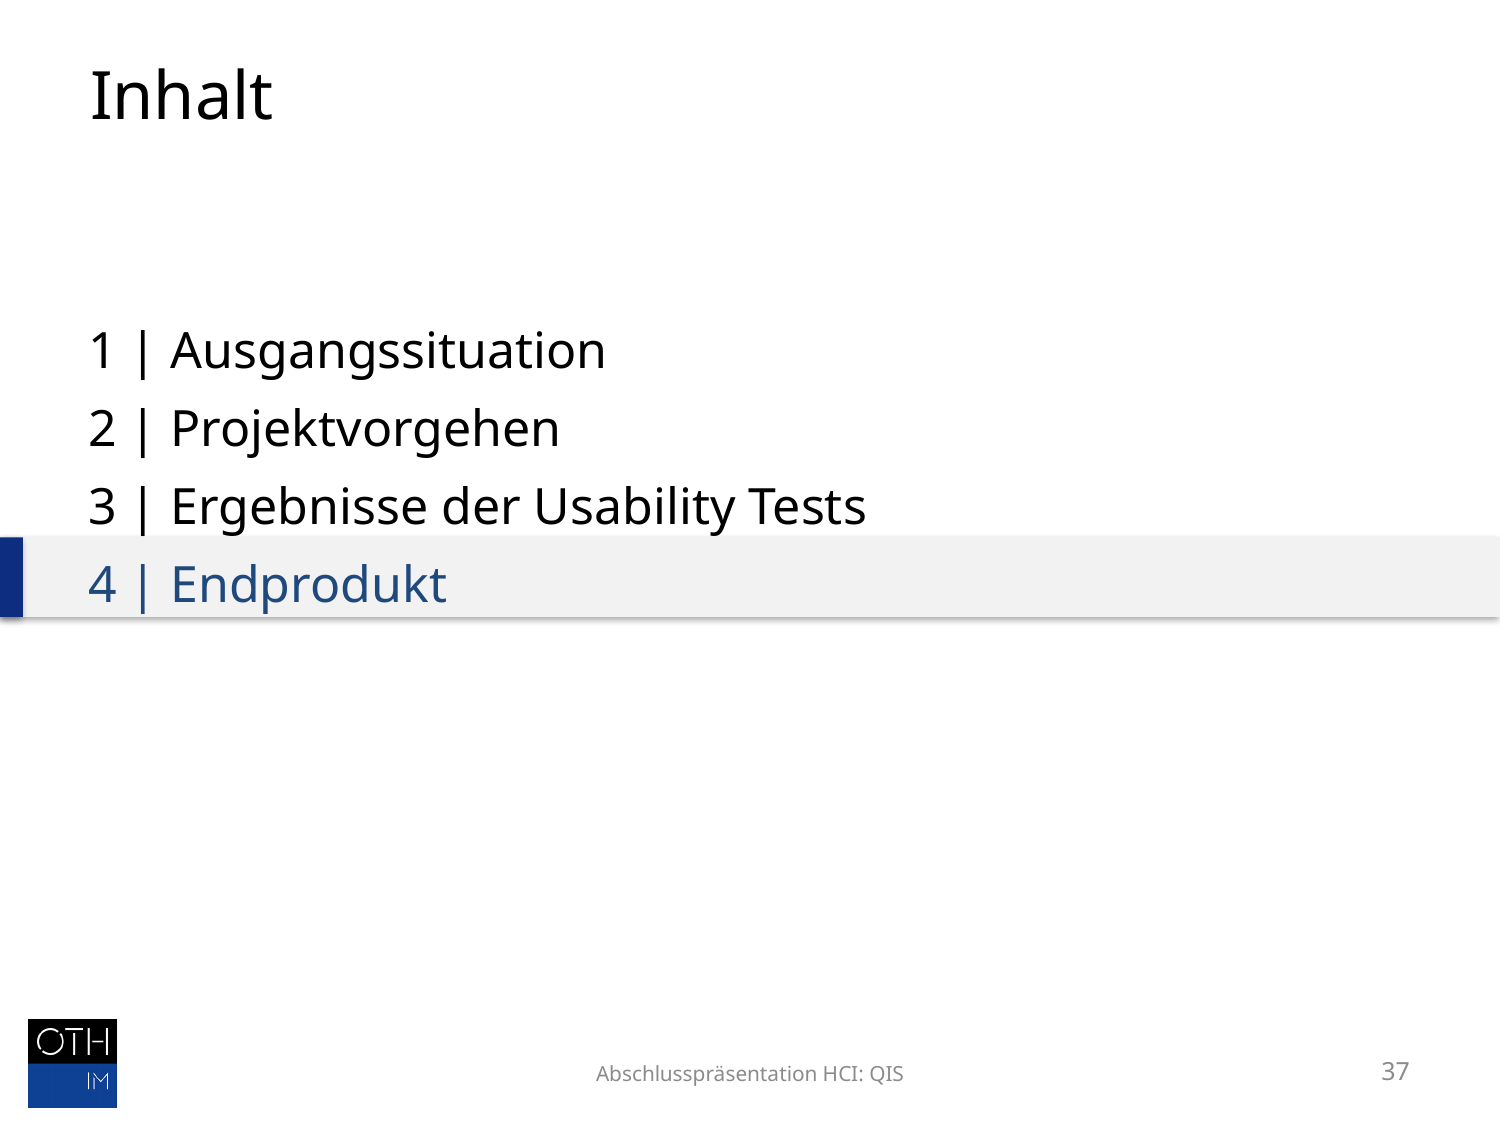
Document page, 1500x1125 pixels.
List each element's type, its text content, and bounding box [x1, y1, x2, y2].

title Inhalt [75, 45, 1425, 233]
slide_number 37 [1074, 1042, 1425, 1103]
picture [28, 1019, 119, 1108]
text_box 1 | Ausgangssituation 2 | Projektvorgehen 3 | Ergebnisse der Usability Tests 4 | Endprodukt [0, 293, 1461, 536]
footer Abschlusspräsentation HCI: QIS [512, 1042, 988, 1103]
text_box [0, 537, 1500, 618]
